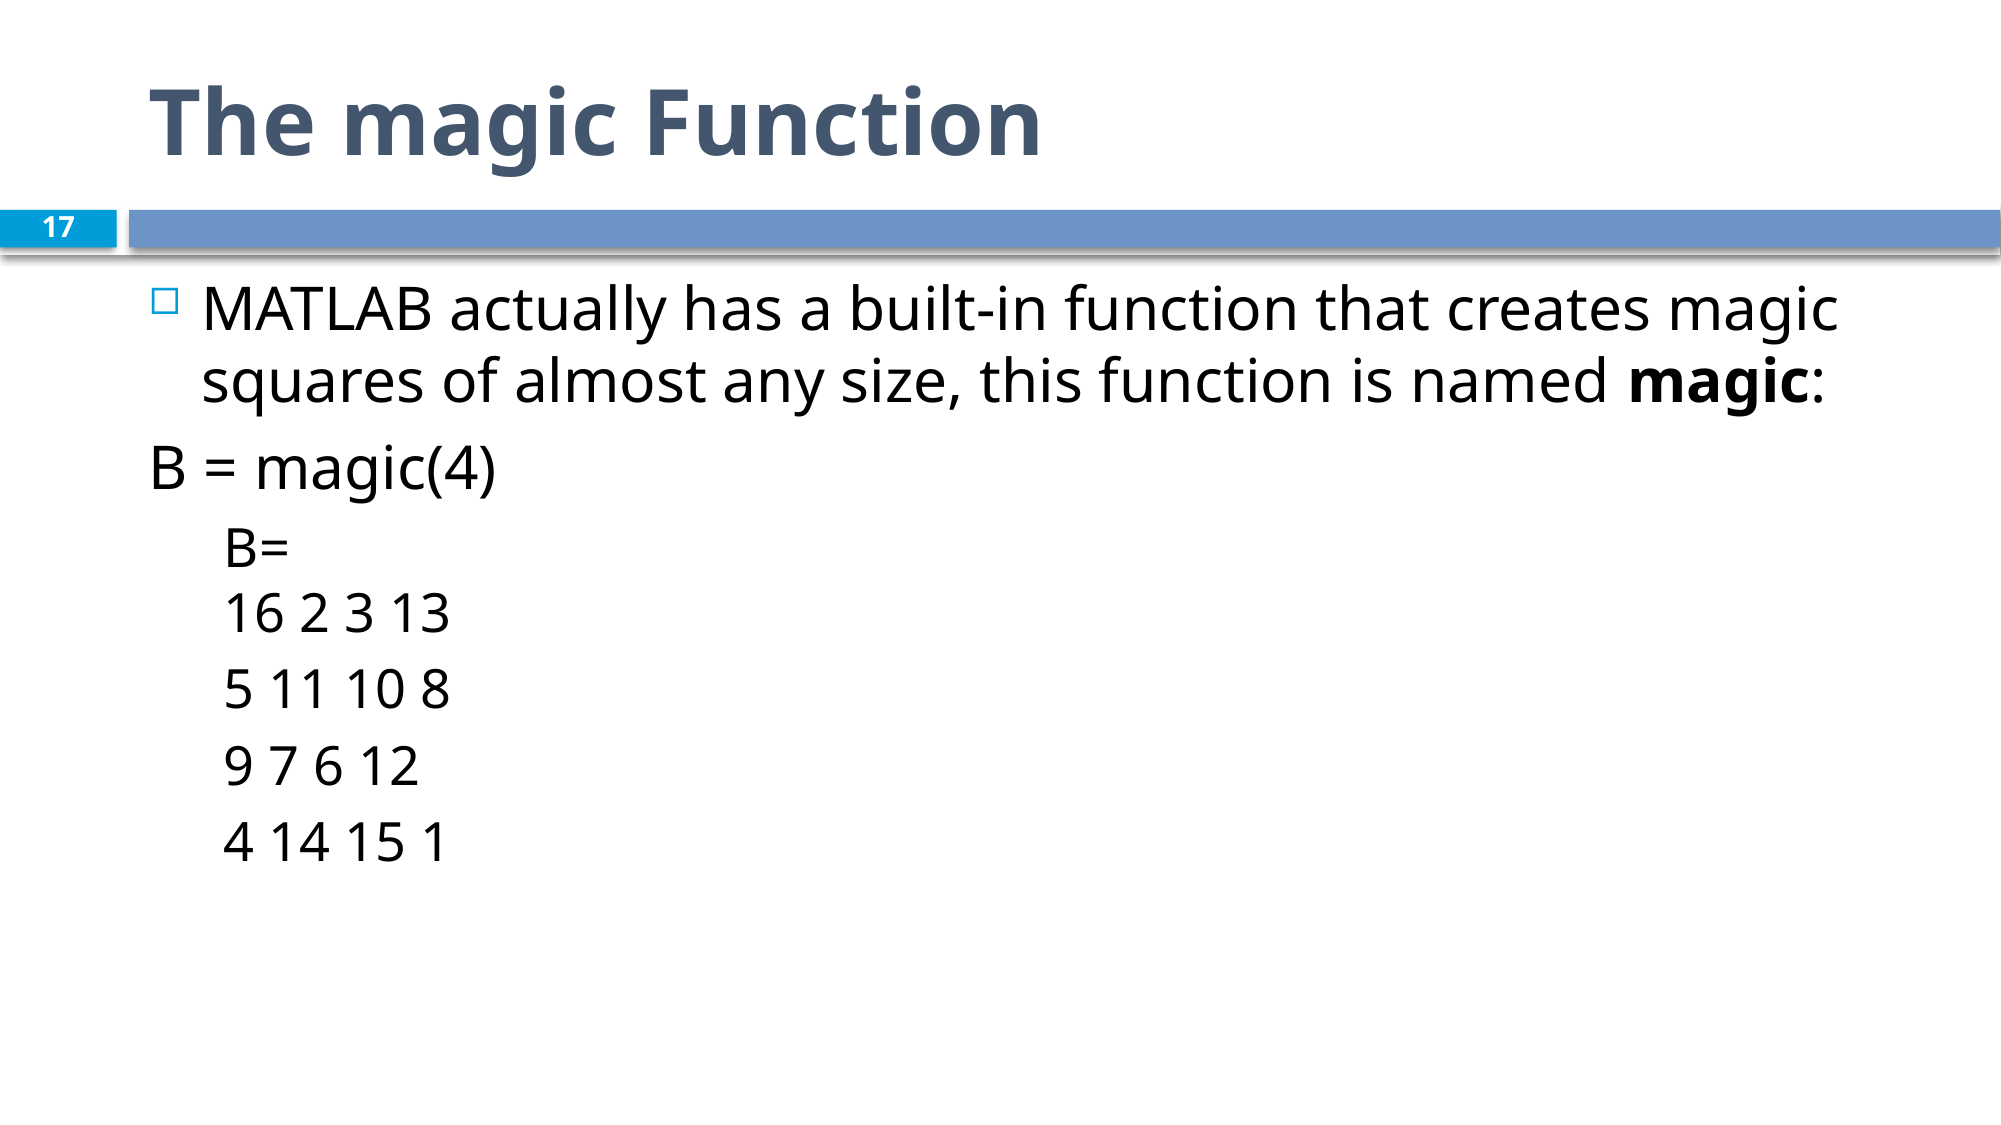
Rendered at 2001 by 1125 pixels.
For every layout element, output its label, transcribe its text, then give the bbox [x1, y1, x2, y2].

slide_number 17 [0, 208, 117, 249]
list MATLAB actually has a built-in function that creates magic squares of almost any size, this function is named magic: B = magic(4) B= 16 2 3 13 5 11 10 8 9 7 6 12 4 14 15 1 [133, 262, 1918, 1000]
title The magic Function [133, 37, 1918, 200]
